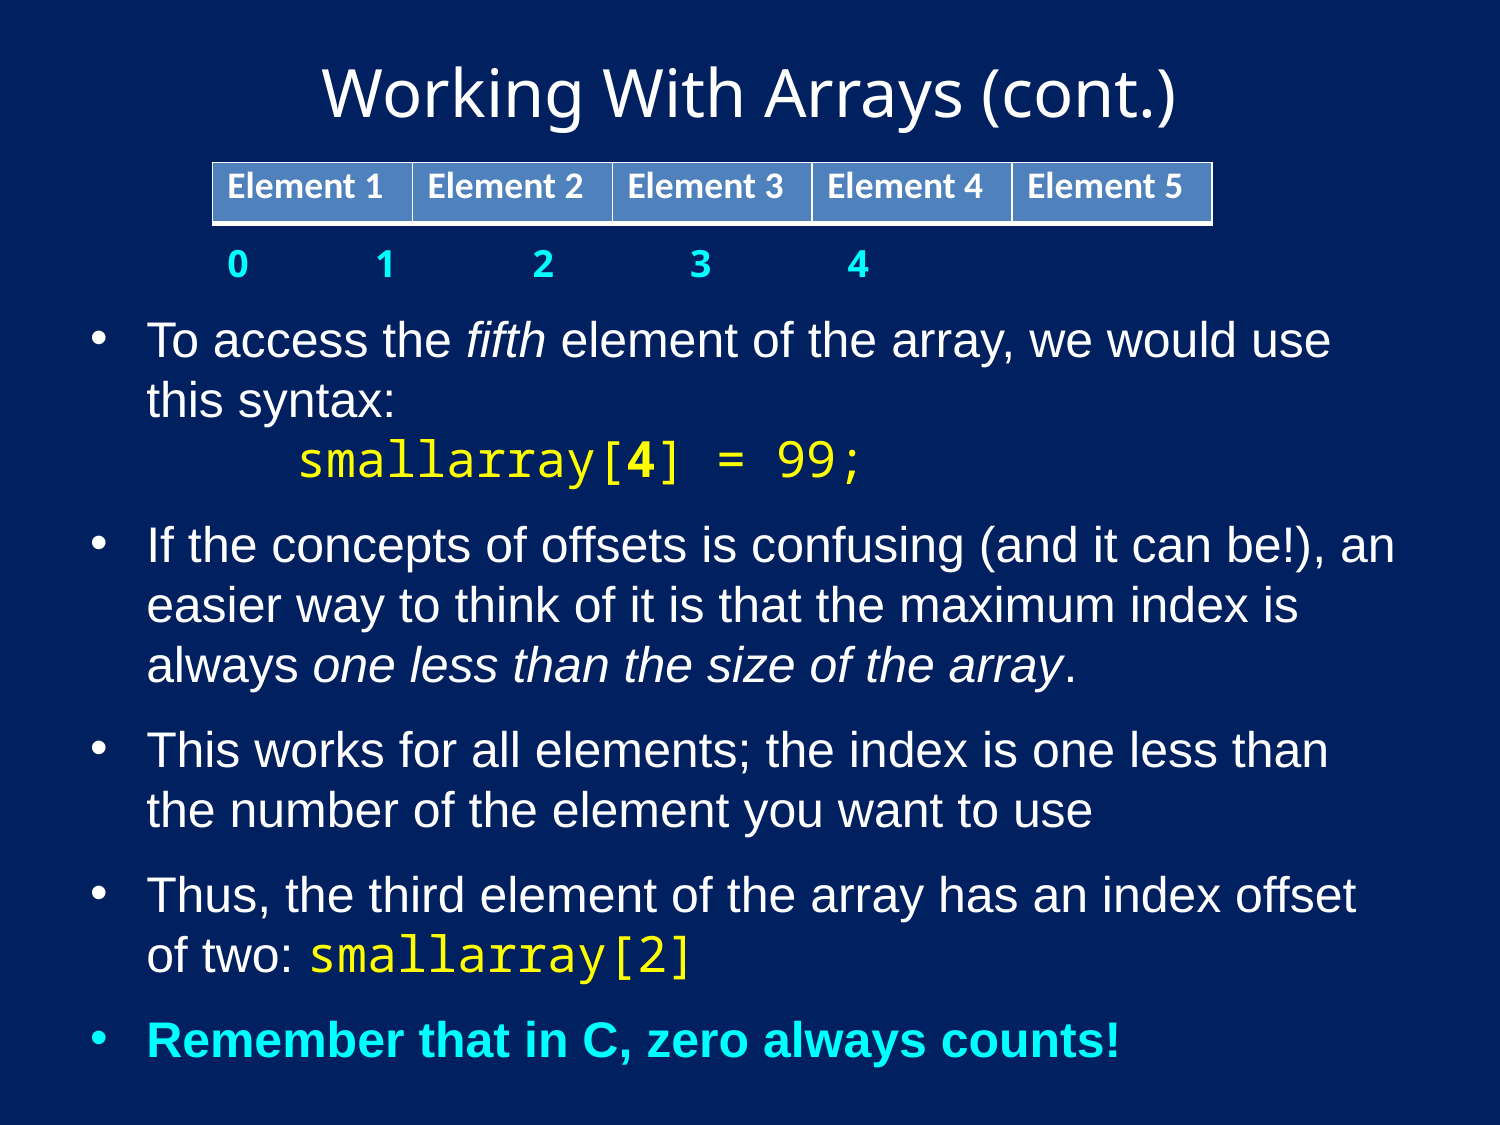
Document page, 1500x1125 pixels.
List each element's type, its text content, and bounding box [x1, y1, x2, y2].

table_header Element 5 [1013, 163, 1211, 221]
table_header Element 3 [613, 163, 811, 221]
list To access the fifth element of the array, we would use this syntax: smallarray[4] = 99; If the concepts of offsets is confusing (and it can be!), an easier way to think of it is that the maximum index is always one less than the size of the array. This works for all elements; the index is one less than the number of the element you want to use Thus, the third element of the array has an index offset of two: smallarray[2] Remember that in C, zero always counts! [75, 299, 1425, 1113]
text_box 0 1 2 3 4 [212, 232, 1213, 292]
table_header Element 4 [813, 163, 1011, 221]
title Working With Arrays (cont.) [75, 45, 1425, 138]
table_header Element 2 [413, 163, 612, 221]
table_header Element 1 [213, 163, 412, 221]
